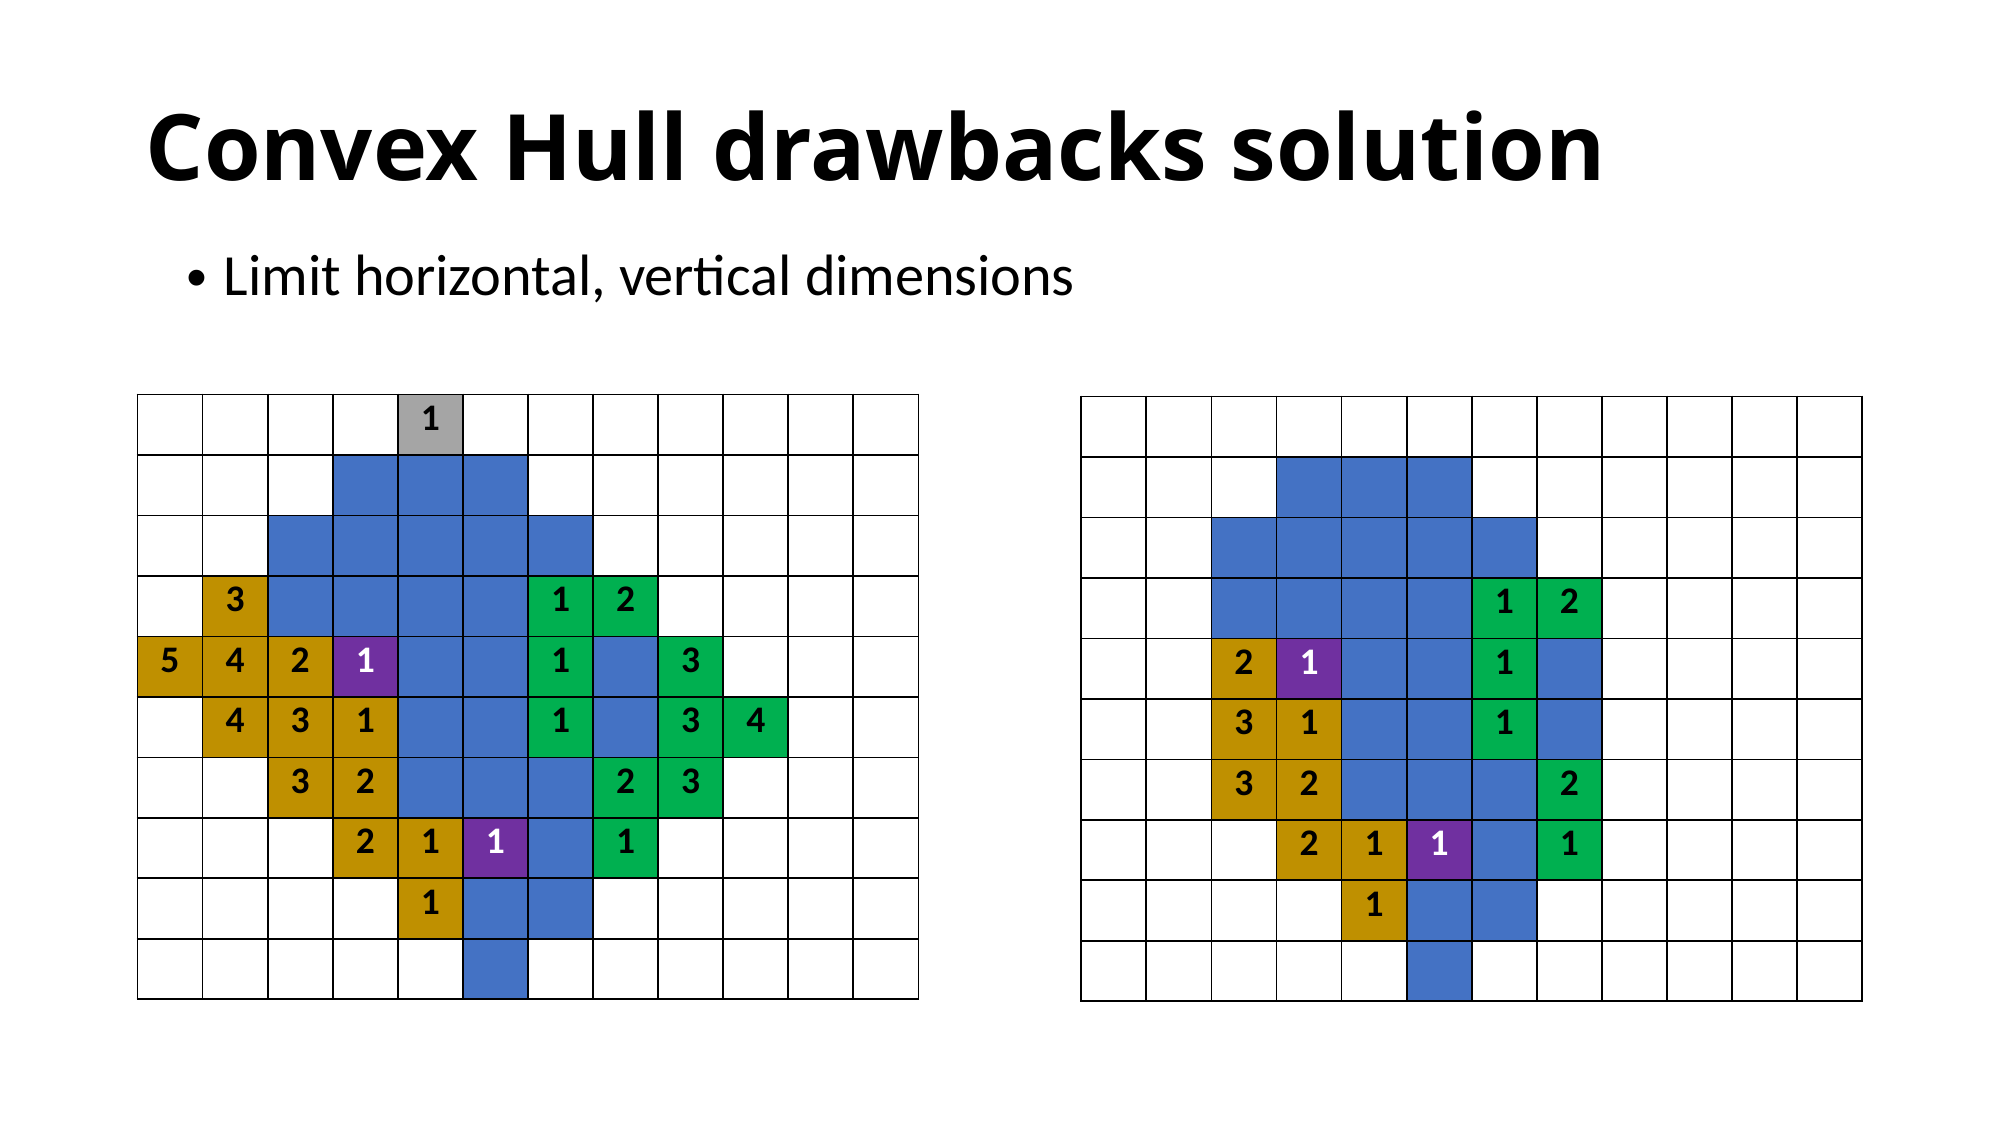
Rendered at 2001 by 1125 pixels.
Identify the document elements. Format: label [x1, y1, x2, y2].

table_cell [1082, 639, 1145, 698]
table_cell [269, 637, 332, 696]
table_cell [1277, 639, 1341, 698]
table_cell [1473, 881, 1536, 940]
table_cell [1212, 458, 1276, 517]
table_cell [1798, 881, 1861, 940]
table_header [724, 395, 787, 454]
table_cell [1212, 700, 1276, 759]
table_header [854, 395, 918, 454]
table_header [269, 395, 332, 454]
table_cell [659, 577, 722, 636]
table_cell [1798, 821, 1861, 879]
table_cell [1408, 639, 1471, 698]
table_cell [334, 879, 397, 938]
table_cell [1733, 700, 1796, 759]
table_cell [1277, 760, 1341, 819]
table_cell [1212, 518, 1276, 577]
table_cell [1668, 881, 1731, 940]
table_cell [1603, 942, 1666, 1000]
table_cell [854, 516, 918, 575]
table_header [464, 395, 527, 454]
table_cell [789, 879, 852, 938]
table_header [1082, 397, 1145, 456]
table_cell [1082, 881, 1145, 940]
table_cell [203, 758, 267, 817]
title [130, 42, 1856, 260]
table_cell [1473, 942, 1536, 1000]
table_cell [1538, 639, 1601, 698]
table_cell [334, 456, 397, 515]
table_cell [1147, 579, 1211, 638]
table_cell [594, 879, 657, 938]
table_cell [1147, 881, 1211, 940]
table_cell [854, 456, 918, 515]
table_header [1668, 397, 1731, 456]
table_cell [1212, 821, 1276, 879]
table_cell [724, 516, 787, 575]
table_cell [399, 940, 462, 998]
table_cell [1342, 760, 1406, 819]
table_cell [1538, 821, 1601, 879]
table_cell [1473, 639, 1536, 698]
table_cell [1798, 700, 1861, 759]
table_cell [203, 456, 267, 515]
table_cell [1668, 942, 1731, 1000]
table_cell [659, 879, 722, 938]
table_cell [1277, 700, 1341, 759]
table_cell [1082, 700, 1145, 759]
table_cell [789, 577, 852, 636]
table_cell [464, 940, 527, 998]
table_cell [789, 698, 852, 757]
table_cell [1798, 458, 1861, 517]
table_cell [1798, 942, 1861, 1000]
table_header [1798, 397, 1861, 456]
table_cell [789, 819, 852, 877]
table_cell [724, 940, 787, 998]
table_cell [1603, 821, 1666, 879]
table_cell [269, 516, 332, 575]
table_cell [1603, 760, 1666, 819]
table_cell [1342, 458, 1406, 517]
table_cell [724, 637, 787, 696]
table_cell [1408, 518, 1471, 577]
table_cell [594, 516, 657, 575]
table_cell [464, 879, 527, 938]
table_cell [1538, 700, 1601, 759]
table_cell [1408, 760, 1471, 819]
table_cell [529, 940, 592, 998]
table_cell [399, 637, 462, 696]
table_cell [203, 516, 267, 575]
table_cell [1408, 881, 1471, 940]
table_cell [724, 819, 787, 877]
table_cell [399, 516, 462, 575]
table_cell [854, 577, 918, 636]
table_cell [399, 456, 462, 515]
table_cell [464, 819, 527, 877]
table_cell [334, 637, 397, 696]
table_cell [1082, 821, 1145, 879]
table_header [138, 395, 202, 454]
table_cell [1603, 458, 1666, 517]
table_cell [594, 758, 657, 817]
table_cell [203, 879, 267, 938]
table_cell [529, 758, 592, 817]
table_cell [1082, 579, 1145, 638]
table_cell [1342, 700, 1406, 759]
table_header [1277, 397, 1341, 456]
table_cell [594, 637, 657, 696]
table_cell [1408, 579, 1471, 638]
table_cell [1147, 760, 1211, 819]
table_cell [1798, 760, 1861, 819]
table_cell [594, 698, 657, 757]
table_cell [334, 577, 397, 636]
table_cell [1473, 458, 1536, 517]
text_box [171, 246, 1646, 372]
table_header [203, 395, 267, 454]
table_cell [138, 879, 202, 938]
table_cell [1538, 942, 1601, 1000]
table_cell [1733, 579, 1796, 638]
table_header [789, 395, 852, 454]
table_cell [1798, 579, 1861, 638]
table_cell [334, 758, 397, 817]
table_cell [1538, 458, 1601, 517]
table_cell [269, 758, 332, 817]
table_cell [1473, 760, 1536, 819]
table_header [1473, 397, 1536, 456]
table_cell [1408, 942, 1471, 1000]
table_cell [1277, 458, 1341, 517]
table_cell [1733, 639, 1796, 698]
table_cell [1212, 881, 1276, 940]
table_cell [659, 698, 722, 757]
table_cell [138, 456, 202, 515]
table_cell [724, 758, 787, 817]
table_cell [1342, 639, 1406, 698]
table_header [1408, 397, 1471, 456]
table_cell [789, 516, 852, 575]
table_cell [854, 637, 918, 696]
table_cell [659, 819, 722, 877]
table_cell [269, 577, 332, 636]
table_cell [1277, 881, 1341, 940]
table_cell [1147, 700, 1211, 759]
table_cell [138, 516, 202, 575]
table_cell [1733, 821, 1796, 879]
table_cell [203, 819, 267, 877]
table_cell [399, 758, 462, 817]
table_cell [269, 879, 332, 938]
table_cell [529, 577, 592, 636]
table_cell [1147, 639, 1211, 698]
table_cell [138, 819, 202, 877]
table_cell [854, 698, 918, 757]
table_cell [789, 940, 852, 998]
table_header [1603, 397, 1666, 456]
table_cell [1733, 760, 1796, 819]
table_cell [269, 698, 332, 757]
table_cell [334, 940, 397, 998]
table_cell [789, 758, 852, 817]
table_cell [203, 637, 267, 696]
table_header [594, 395, 657, 454]
table_cell [1668, 458, 1731, 517]
table_cell [399, 577, 462, 636]
table_cell [464, 516, 527, 575]
table_cell [1798, 639, 1861, 698]
table_cell [724, 698, 787, 757]
table_cell [334, 516, 397, 575]
table_cell [1342, 881, 1406, 940]
table_cell [269, 940, 332, 998]
table_header [1733, 397, 1796, 456]
table_header [399, 395, 462, 454]
table_header [659, 395, 722, 454]
table_cell [138, 940, 202, 998]
table_cell [1668, 579, 1731, 638]
table_cell [1408, 458, 1471, 517]
table_cell [464, 698, 527, 757]
table_cell [594, 456, 657, 515]
table_cell [1668, 639, 1731, 698]
table_cell [399, 819, 462, 877]
table_cell [1473, 518, 1536, 577]
table_cell [1342, 821, 1406, 879]
table_cell [659, 516, 722, 575]
table_cell [1342, 518, 1406, 577]
table_cell [854, 819, 918, 877]
table_cell [1408, 821, 1471, 879]
table_cell [1798, 518, 1861, 577]
table_cell [138, 637, 202, 696]
table_cell [789, 637, 852, 696]
table_header [1147, 397, 1211, 456]
table_cell [1277, 518, 1341, 577]
table_cell [1082, 518, 1145, 577]
table_cell [464, 637, 527, 696]
table_cell [1147, 821, 1211, 879]
table_cell [529, 516, 592, 575]
table_cell [1342, 579, 1406, 638]
table_header [1212, 397, 1276, 456]
table_cell [659, 940, 722, 998]
table_cell [1603, 518, 1666, 577]
table_cell [464, 758, 527, 817]
table_cell [529, 456, 592, 515]
table_cell [464, 577, 527, 636]
table_cell [203, 698, 267, 757]
table_cell [334, 819, 397, 877]
table_cell [1473, 579, 1536, 638]
table_cell [1212, 639, 1276, 698]
table_cell [1473, 821, 1536, 879]
table_cell [138, 758, 202, 817]
table_cell [724, 879, 787, 938]
table_cell [1082, 760, 1145, 819]
table_cell [1212, 942, 1276, 1000]
table_cell [1668, 760, 1731, 819]
table_cell [1603, 639, 1666, 698]
table_cell [594, 940, 657, 998]
table_cell [594, 819, 657, 877]
table_cell [464, 456, 527, 515]
table_header [334, 395, 397, 454]
table_cell [1668, 700, 1731, 759]
table_cell [1212, 760, 1276, 819]
table_cell [1147, 518, 1211, 577]
table_cell [854, 940, 918, 998]
table_cell [789, 456, 852, 515]
table_cell [529, 819, 592, 877]
table_cell [1473, 700, 1536, 759]
table_cell [854, 758, 918, 817]
table_cell [659, 758, 722, 817]
table_cell [1147, 942, 1211, 1000]
table_cell [724, 456, 787, 515]
table_cell [1733, 458, 1796, 517]
table_cell [659, 456, 722, 515]
table_cell [399, 879, 462, 938]
table_cell [138, 698, 202, 757]
table_cell [1733, 518, 1796, 577]
table_cell [1603, 700, 1666, 759]
table_cell [1408, 700, 1471, 759]
table_header [1538, 397, 1601, 456]
table_cell [269, 456, 332, 515]
table_cell [724, 577, 787, 636]
table_cell [1603, 881, 1666, 940]
table_cell [1342, 942, 1406, 1000]
table_cell [1668, 821, 1731, 879]
table_cell [1277, 942, 1341, 1000]
table_cell [529, 698, 592, 757]
table_header [529, 395, 592, 454]
table_cell [203, 577, 267, 636]
table_cell [203, 940, 267, 998]
table_cell [1082, 942, 1145, 1000]
table_cell [594, 577, 657, 636]
table_cell [1538, 518, 1601, 577]
table_cell [138, 577, 202, 636]
table_cell [659, 637, 722, 696]
table_cell [529, 637, 592, 696]
table_cell [529, 879, 592, 938]
table_cell [1538, 881, 1601, 940]
table_cell [1603, 579, 1666, 638]
table_cell [1147, 458, 1211, 517]
table_cell [1277, 821, 1341, 879]
table_cell [1538, 760, 1601, 819]
table_cell [1733, 881, 1796, 940]
table_cell [1733, 942, 1796, 1000]
table_cell [1082, 458, 1145, 517]
table_header [1342, 397, 1406, 456]
table_cell [334, 698, 397, 757]
table_cell [1277, 579, 1341, 638]
table_cell [1538, 579, 1601, 638]
table_cell [1668, 518, 1731, 577]
table_cell [1212, 579, 1276, 638]
table_cell [269, 819, 332, 877]
table_cell [854, 879, 918, 938]
table_cell [399, 698, 462, 757]
